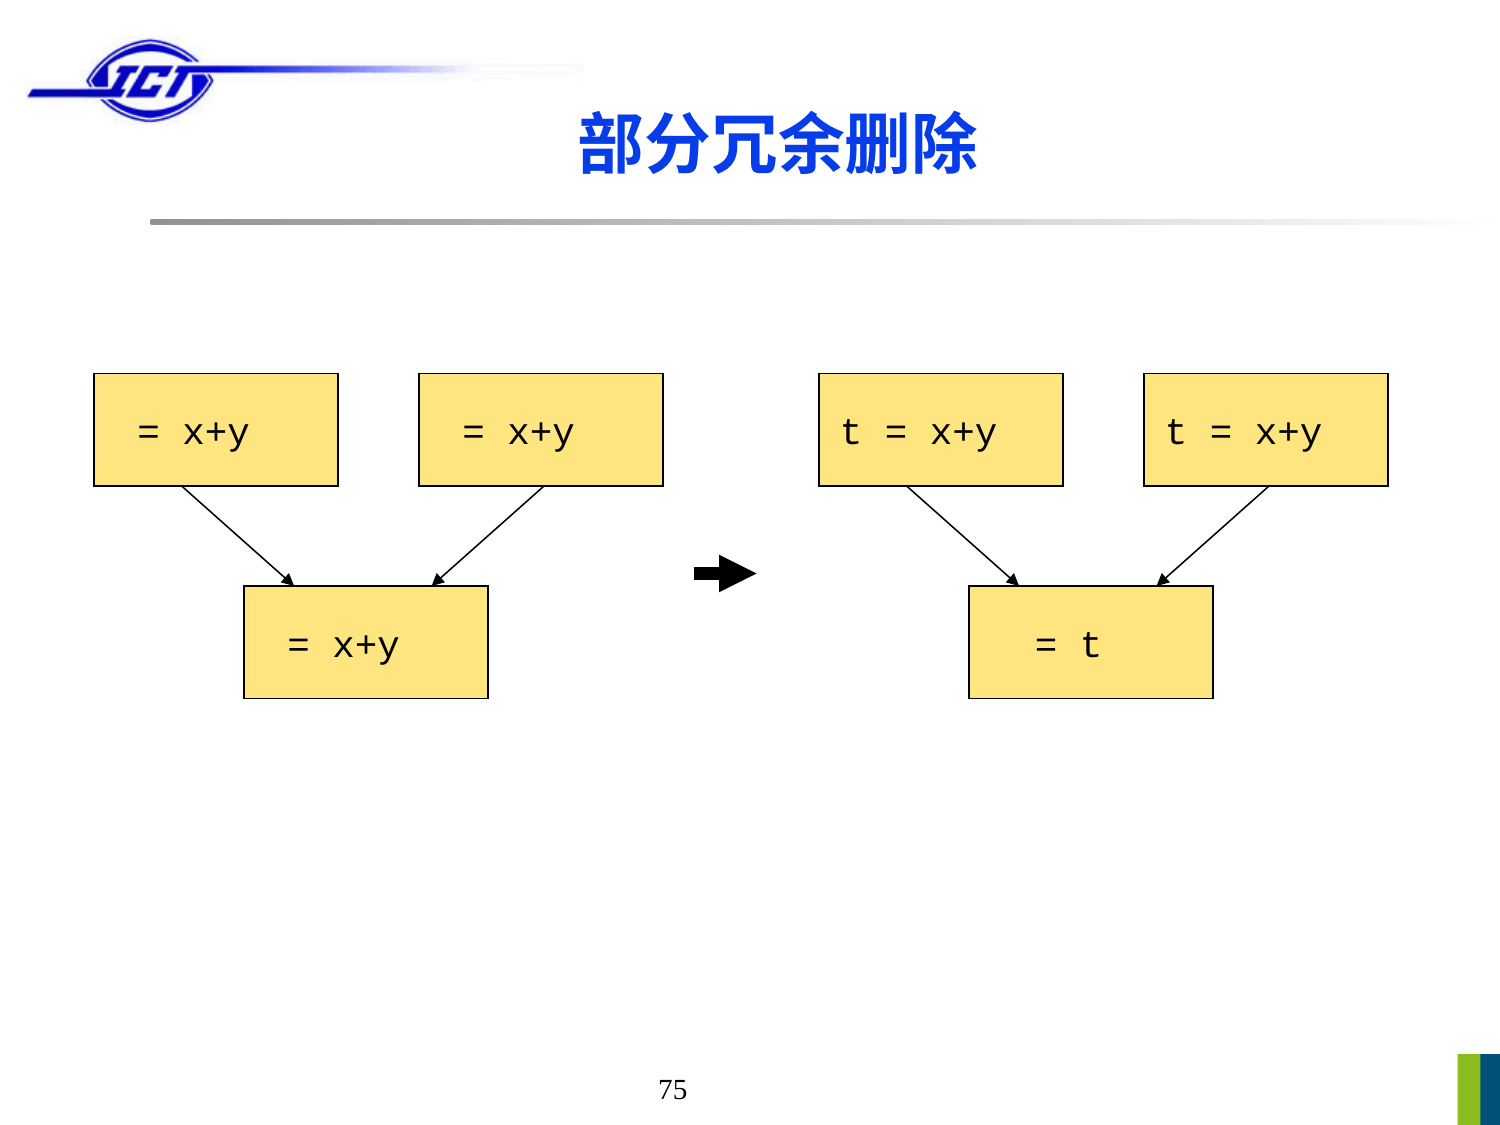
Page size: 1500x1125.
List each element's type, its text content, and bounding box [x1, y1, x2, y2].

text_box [818, 373, 1389, 699]
title 部分冗余删除 [159, 66, 1397, 217]
picture [24, 36, 600, 125]
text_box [93, 373, 664, 699]
text_box [694, 567, 757, 580]
